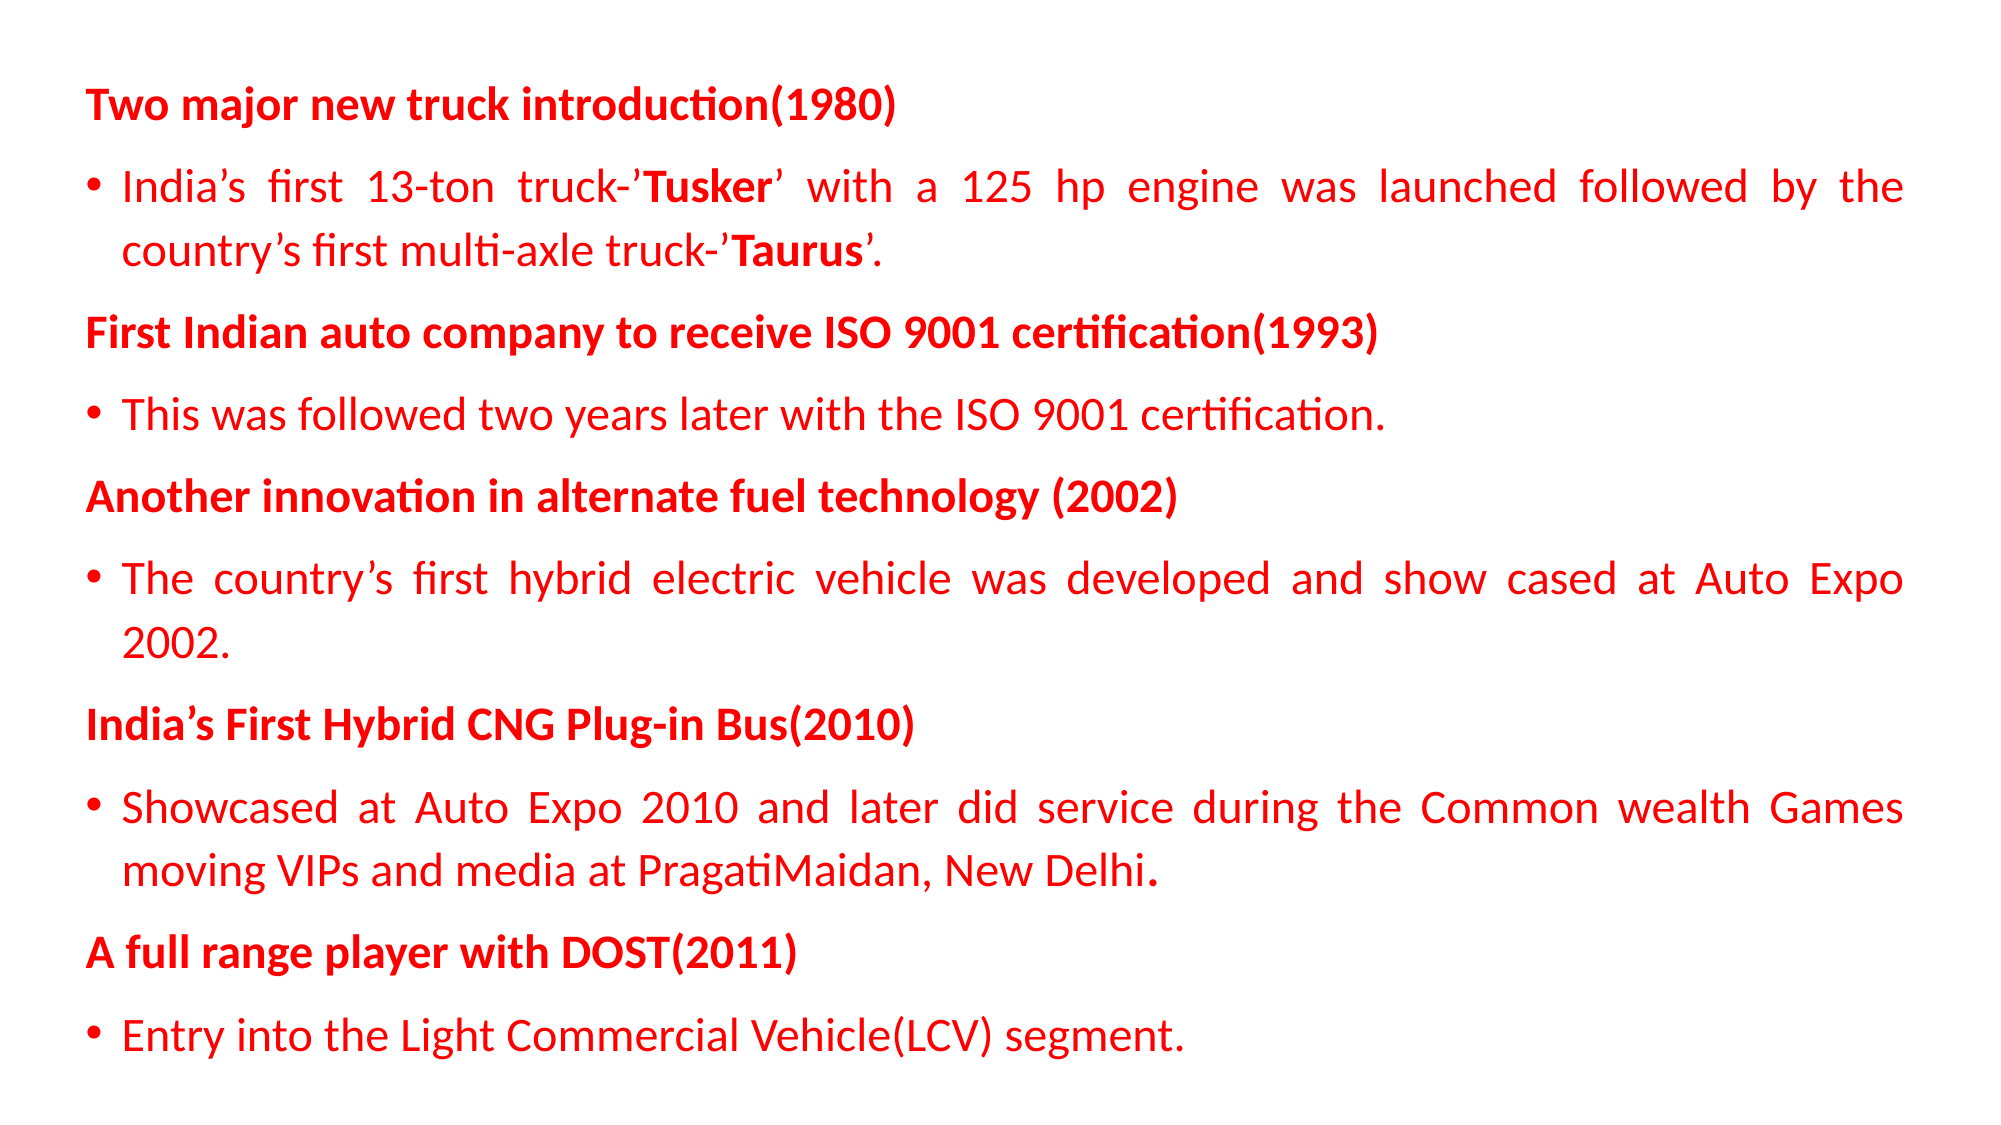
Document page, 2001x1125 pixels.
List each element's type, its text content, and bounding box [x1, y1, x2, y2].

list Two major new truck introduction(1980) India’s first 13-ton truck-’Tusker’ with a 125 hp engine was launched followed by the country’s first multi-axle truck-’Taurus’. First Indian auto company to receive ISO 9001 certification(1993) This was followed two years later with the ISO 9001 certification. Another innovation in alternate fuel technology (2002) The country’s first hybrid electric vehicle was developed and show cased at Auto Expo 2002. India’s First Hybrid CNG Plug-in Bus(2010) Showcased at Auto Expo 2010 and later did service during the Common wealth Games moving VIPs and media at PragatiMaidan, New Delhi. A full range player with DOST(2011) Entry into the Light Commercial Vehicle(LCV) segment. [70, 58, 1921, 1080]
